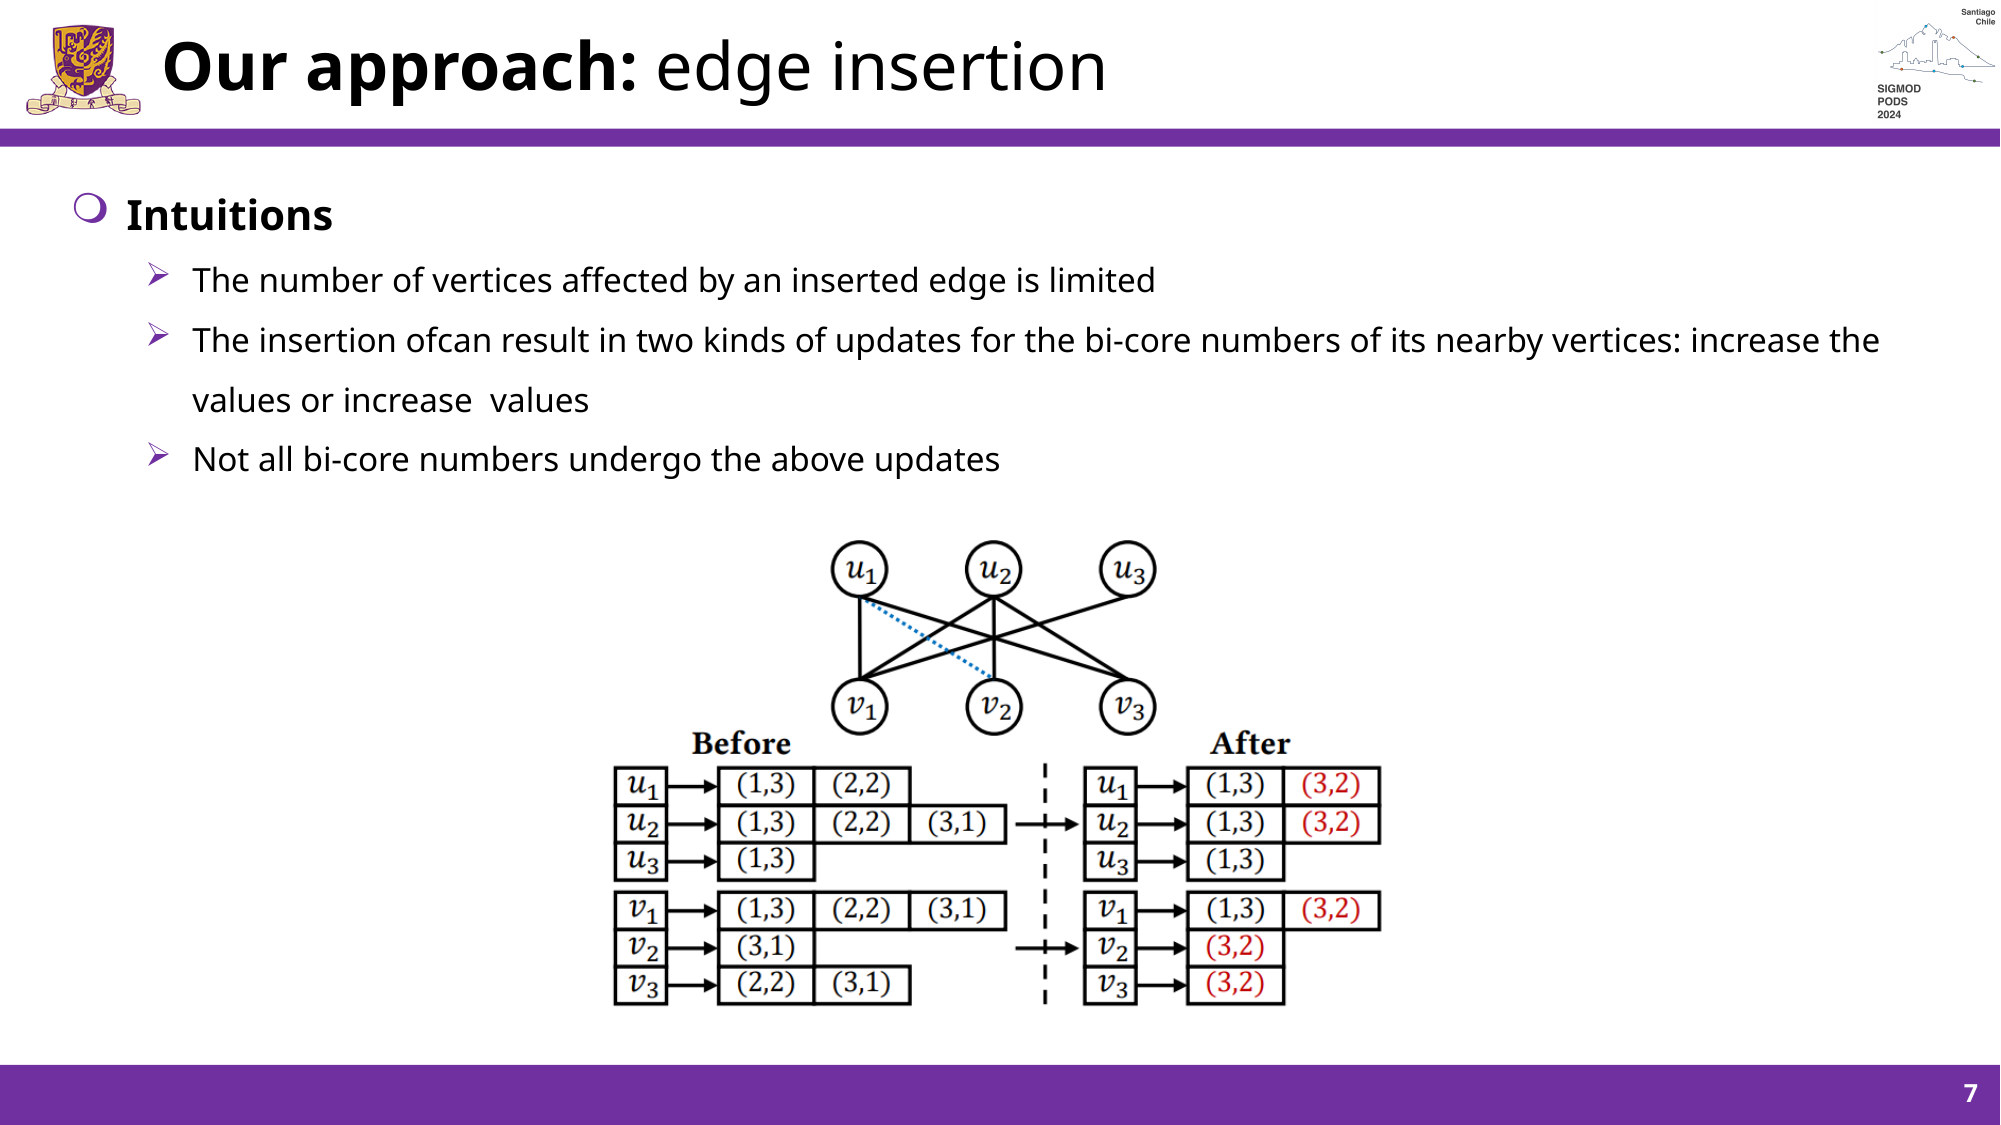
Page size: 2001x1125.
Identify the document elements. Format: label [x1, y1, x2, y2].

picture [1873, 0, 2000, 126]
text_box [0, 9, 2000, 147]
text_box [0, 1064, 2000, 1125]
picture [597, 522, 1403, 1019]
